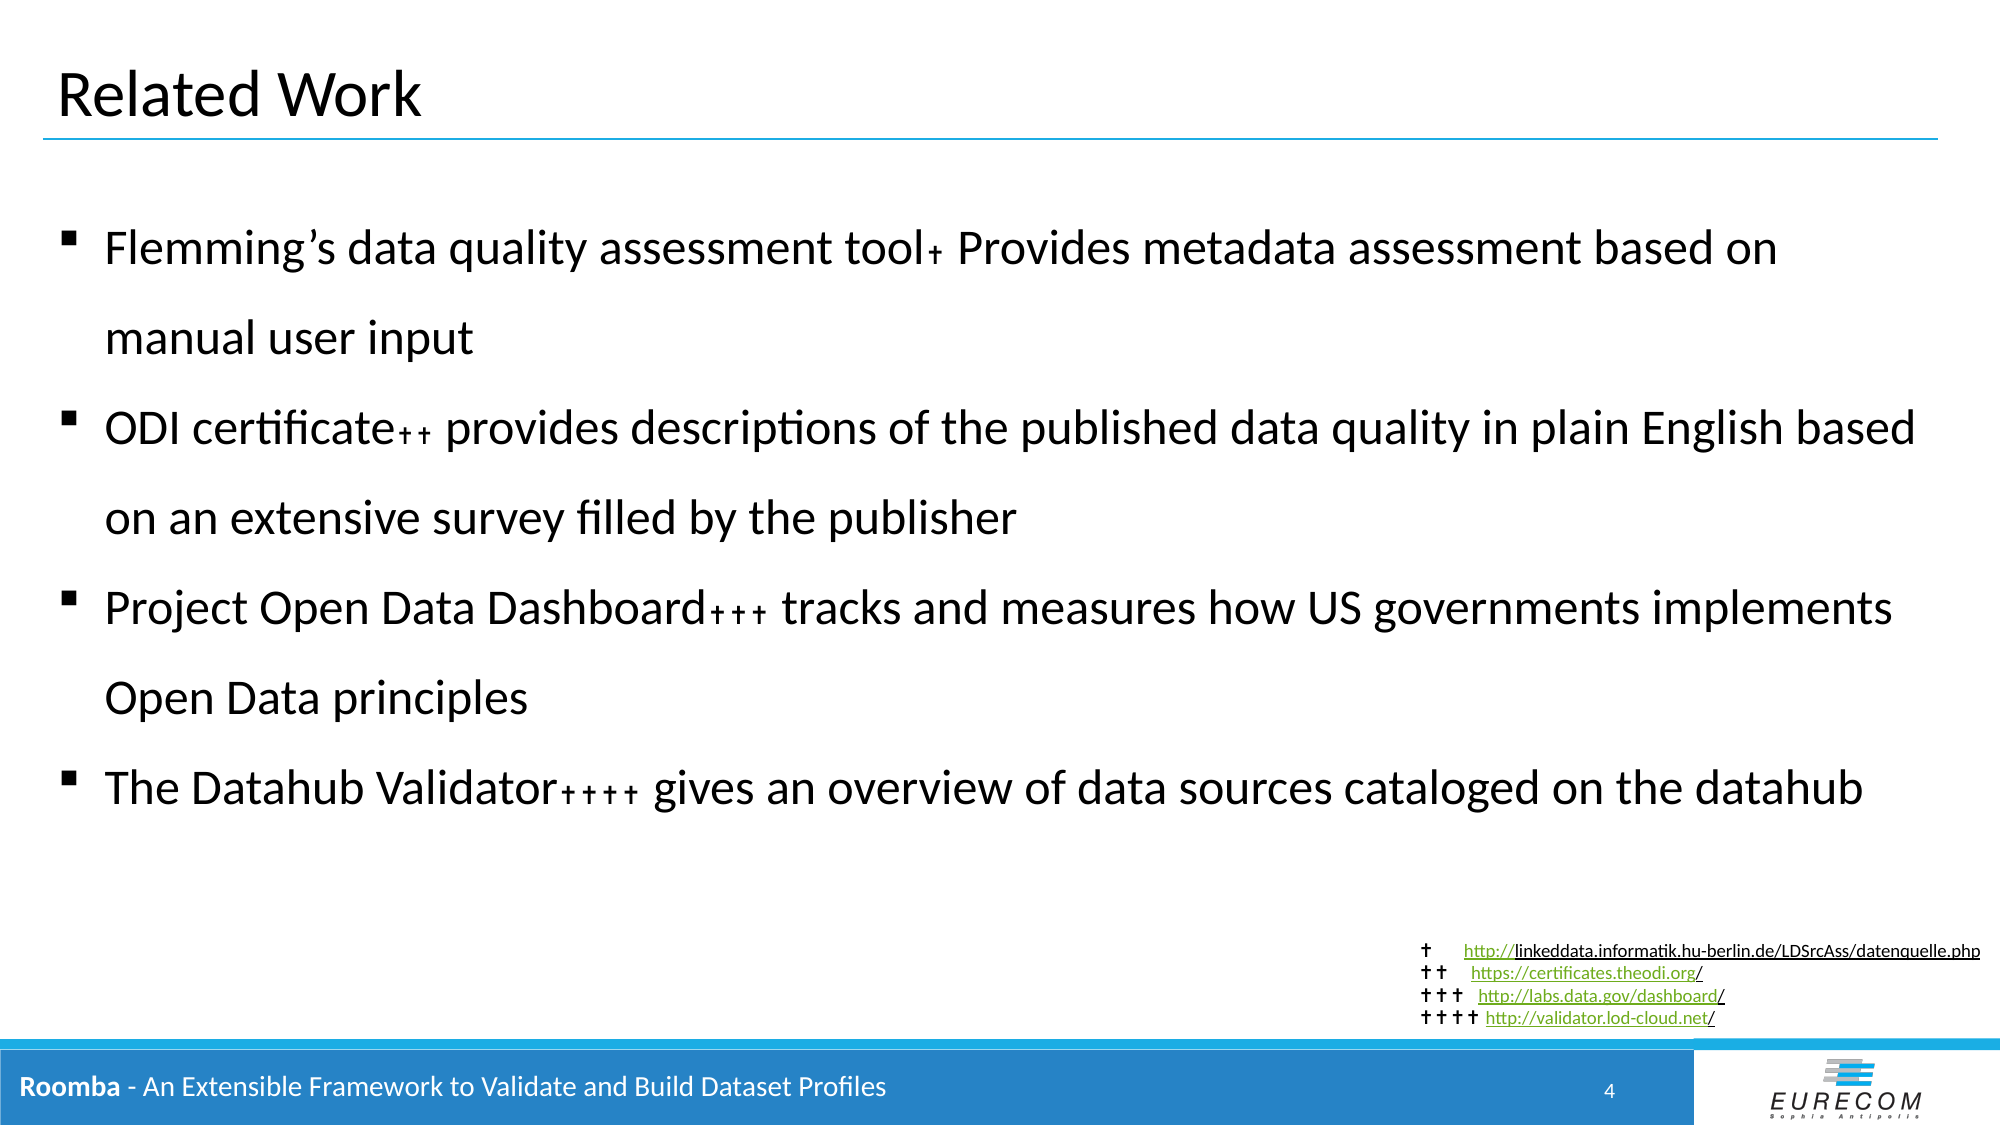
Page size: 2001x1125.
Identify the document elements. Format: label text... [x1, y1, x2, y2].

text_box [42, 42, 1939, 140]
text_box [0, 1036, 2000, 1125]
text_box ✝ http://linkeddata.informatik.hu-berlin.de/LDSrcAss/datenquelle.php ✝✝ https://certificates.theodi.org/ ✝✝✝ http://labs.data.gov/dashboard/ ✝✝✝✝ http://validator.lod-cloud.net/ [1403, 930, 2000, 1032]
text_box Flemming’s data quality assessment tool✝ Provides metadata assessment based on manual user input ODI certificate✝✝ provides descriptions of the published data quality in plain English based on an extensive survey filled by the publisher Project Open Data Dashboard✝✝✝ tracks and measures how US governments implements Open Data principles The Datahub Validator✝✝✝✝ gives an overview of data sources cataloged on the datahub [42, 176, 1939, 822]
